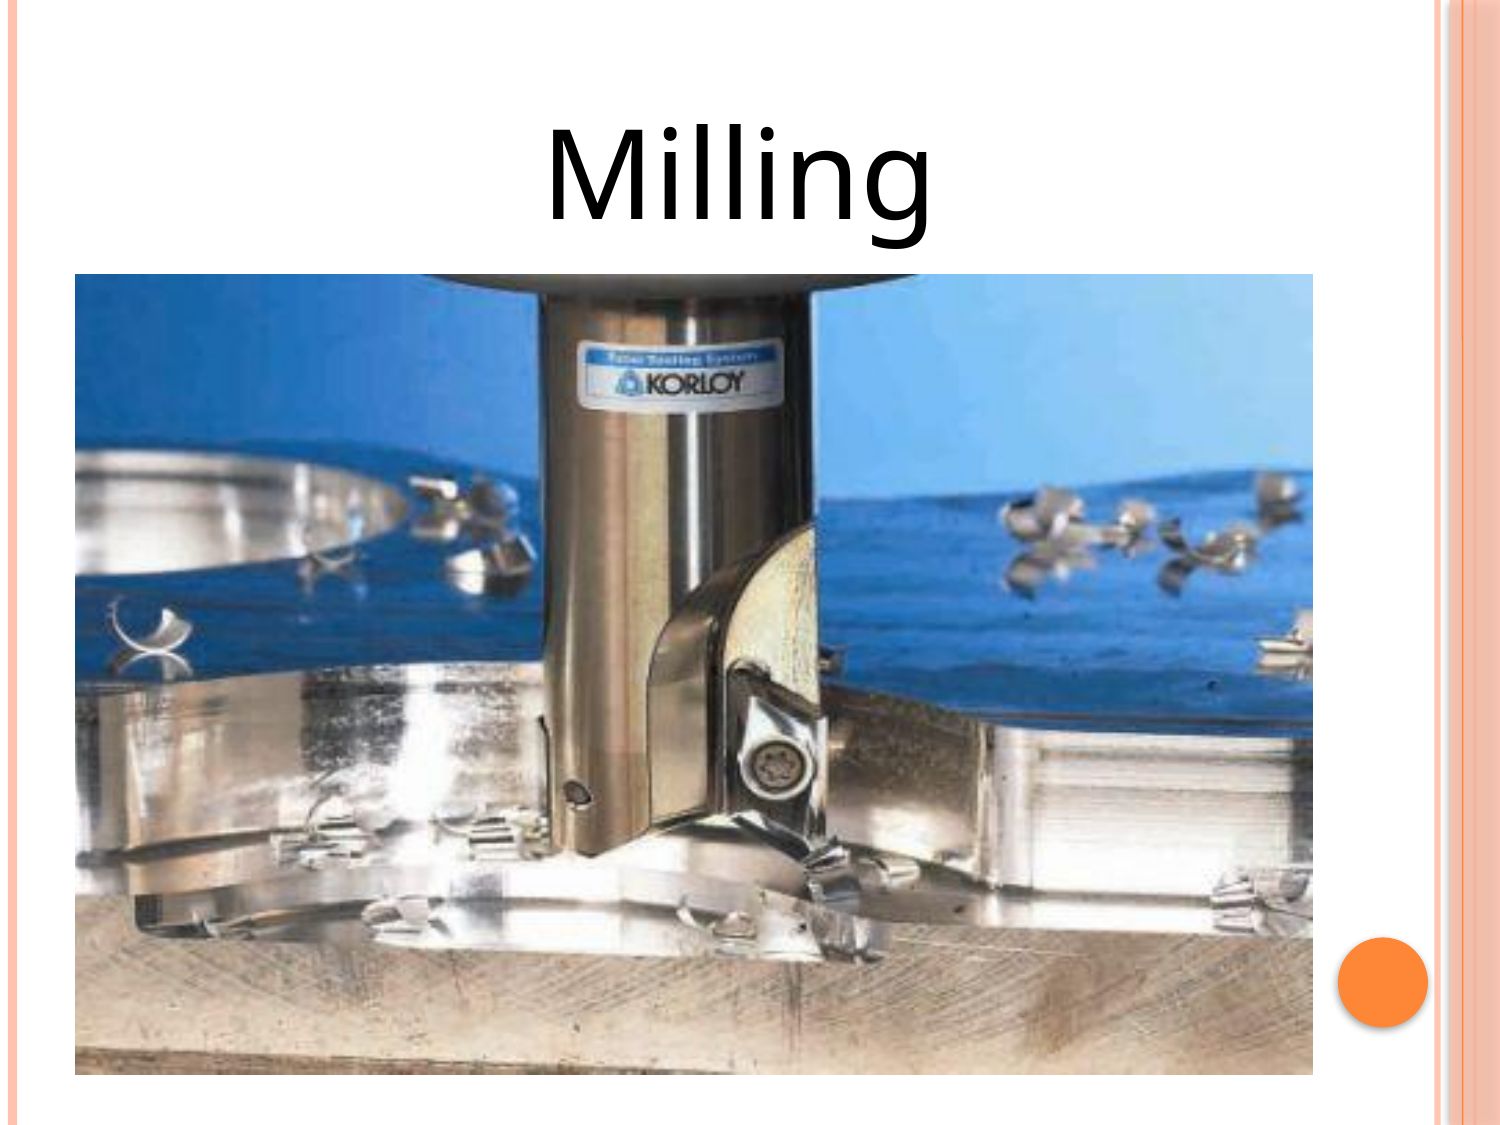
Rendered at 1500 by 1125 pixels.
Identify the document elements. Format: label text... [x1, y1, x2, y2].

text_box Milling [526, 87, 953, 253]
picture [74, 274, 1313, 1076]
